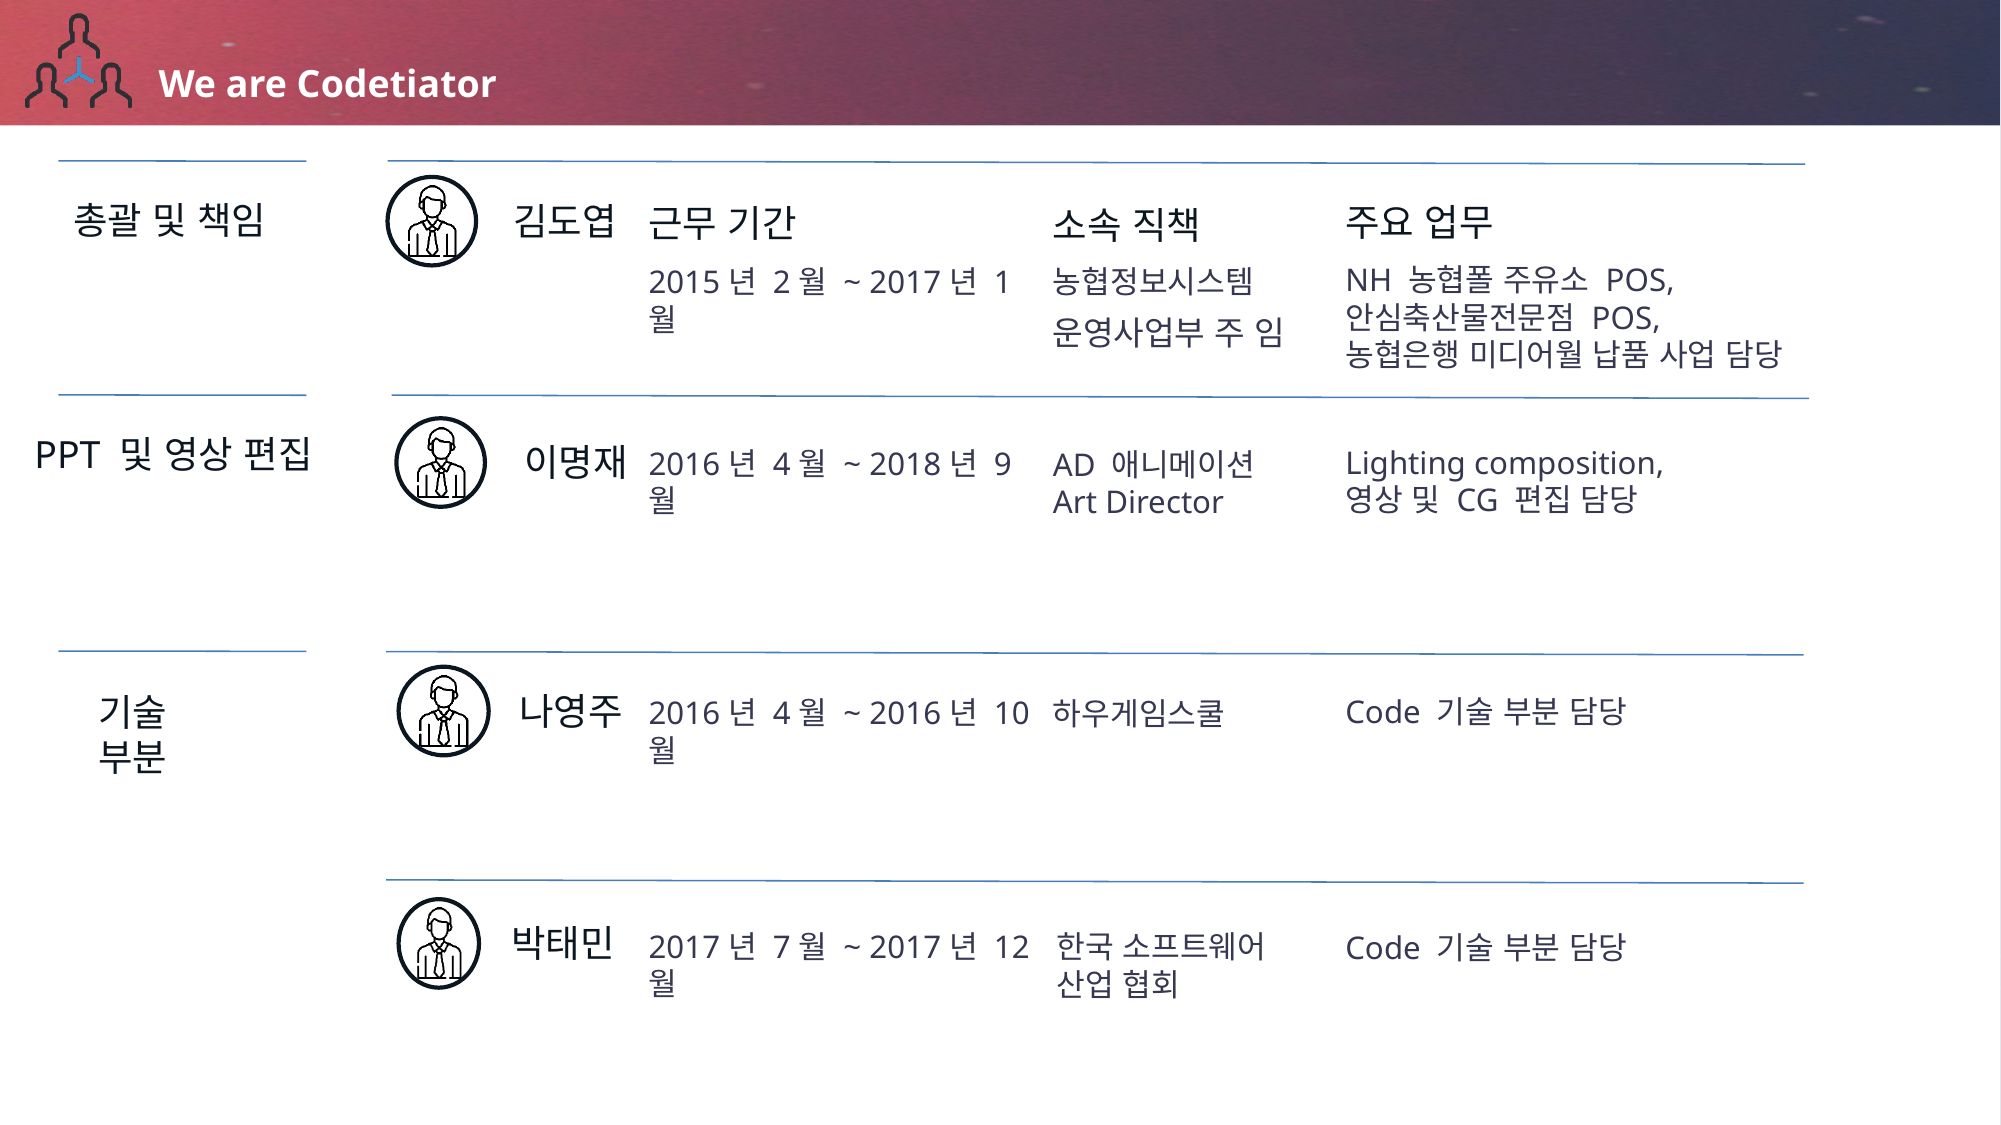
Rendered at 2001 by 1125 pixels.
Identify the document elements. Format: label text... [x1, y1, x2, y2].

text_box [387, 160, 1806, 165]
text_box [385, 879, 1804, 884]
text_box 2016년 4월 ~ 2016년 10월 [633, 685, 1058, 776]
text_box 농협정보시스템 운영사업부 주 임 [1038, 254, 1322, 360]
text_box 하우게임스쿨 [1038, 686, 1322, 740]
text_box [387, 176, 653, 266]
picture [0, 0, 2001, 1125]
text_box 2017년 7월 ~ 2017년 12월 [633, 919, 1058, 1010]
text_box Code 기술 부분 담당 [1330, 921, 1851, 974]
text_box 기술 부분 [83, 681, 261, 786]
title We are Codetiator [143, 51, 552, 113]
text_box 주요 업무 [1330, 191, 1628, 251]
text_box 한국 소프트웨어 산업 협회 [1041, 920, 1307, 1011]
text_box PPT 및 영상 편집 [19, 424, 366, 484]
text_box 근무 기간 [657, 192, 882, 253]
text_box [385, 651, 1804, 656]
text_box 2015년 2월 ~ 2017년 1월 [633, 255, 1035, 345]
text_box NH 농협폴 주유소 POS, 안심축산물전문점 POS, 농협은행 미디어월 납품 사업 담당 [1330, 253, 1851, 381]
text_box AD 애니메이션 Art Director [1038, 437, 1322, 528]
text_box Code 기술 부분 담당 [1330, 685, 1851, 738]
text_box 소속 직책 [1038, 194, 1287, 254]
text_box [391, 394, 1810, 399]
text_box 총괄 및 책임 [58, 190, 307, 250]
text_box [396, 417, 661, 508]
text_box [398, 898, 647, 988]
text_box 2016년 4월 ~ 2018년 9월 [633, 436, 1035, 527]
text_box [398, 666, 659, 756]
text_box Lighting composition, 영상 및 CG 편집 담당 [1330, 435, 1851, 526]
